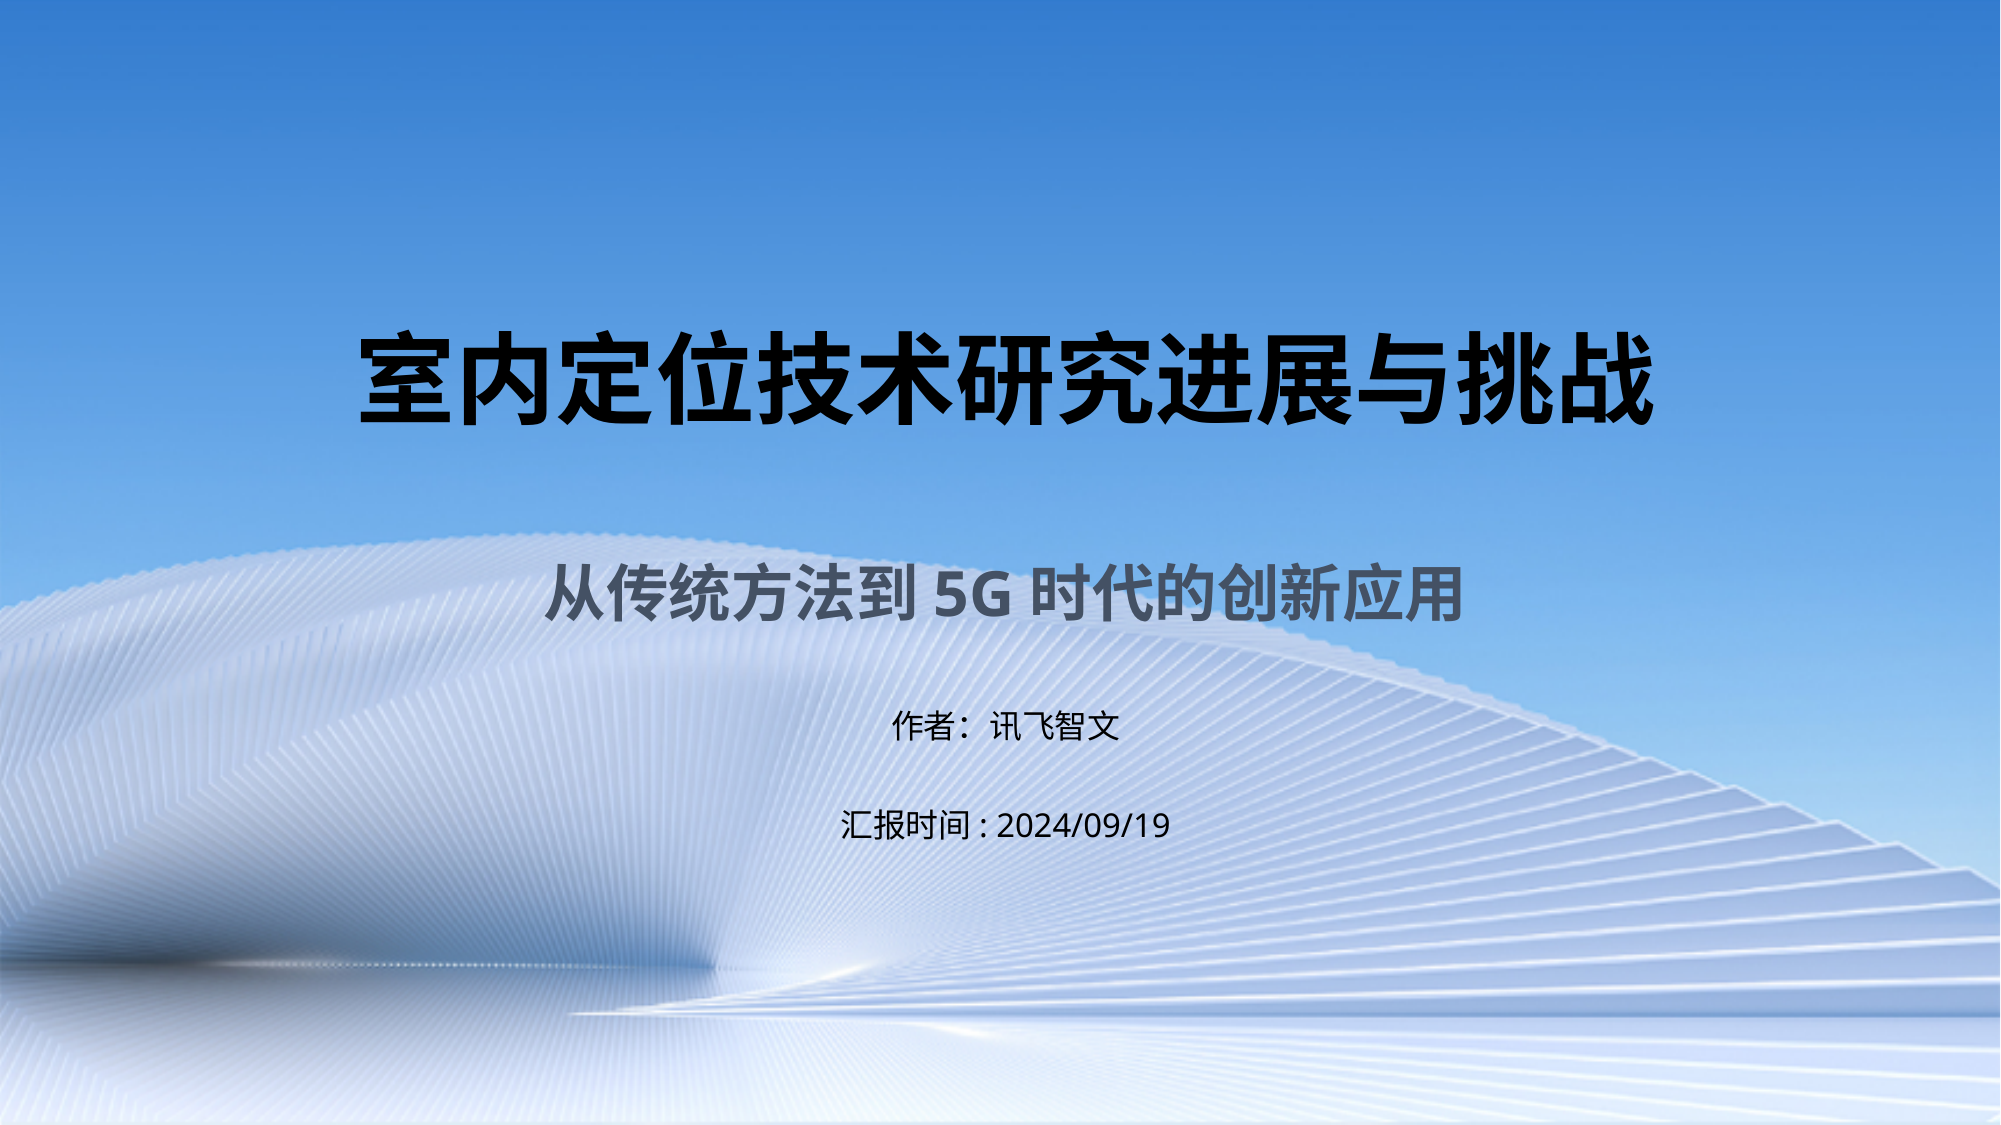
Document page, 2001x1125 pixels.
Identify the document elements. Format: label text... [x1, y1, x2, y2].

text_box 汇报时间: 2024/09/19 [98, 776, 1913, 854]
text_box 从传统方法到5G时代的创新应用 [98, 507, 1913, 638]
text_box 室内定位技术研究进展与挑战 [98, 247, 1913, 445]
picture [0, 0, 2001, 1125]
text_box 作者：讯飞智文 [98, 677, 1913, 755]
